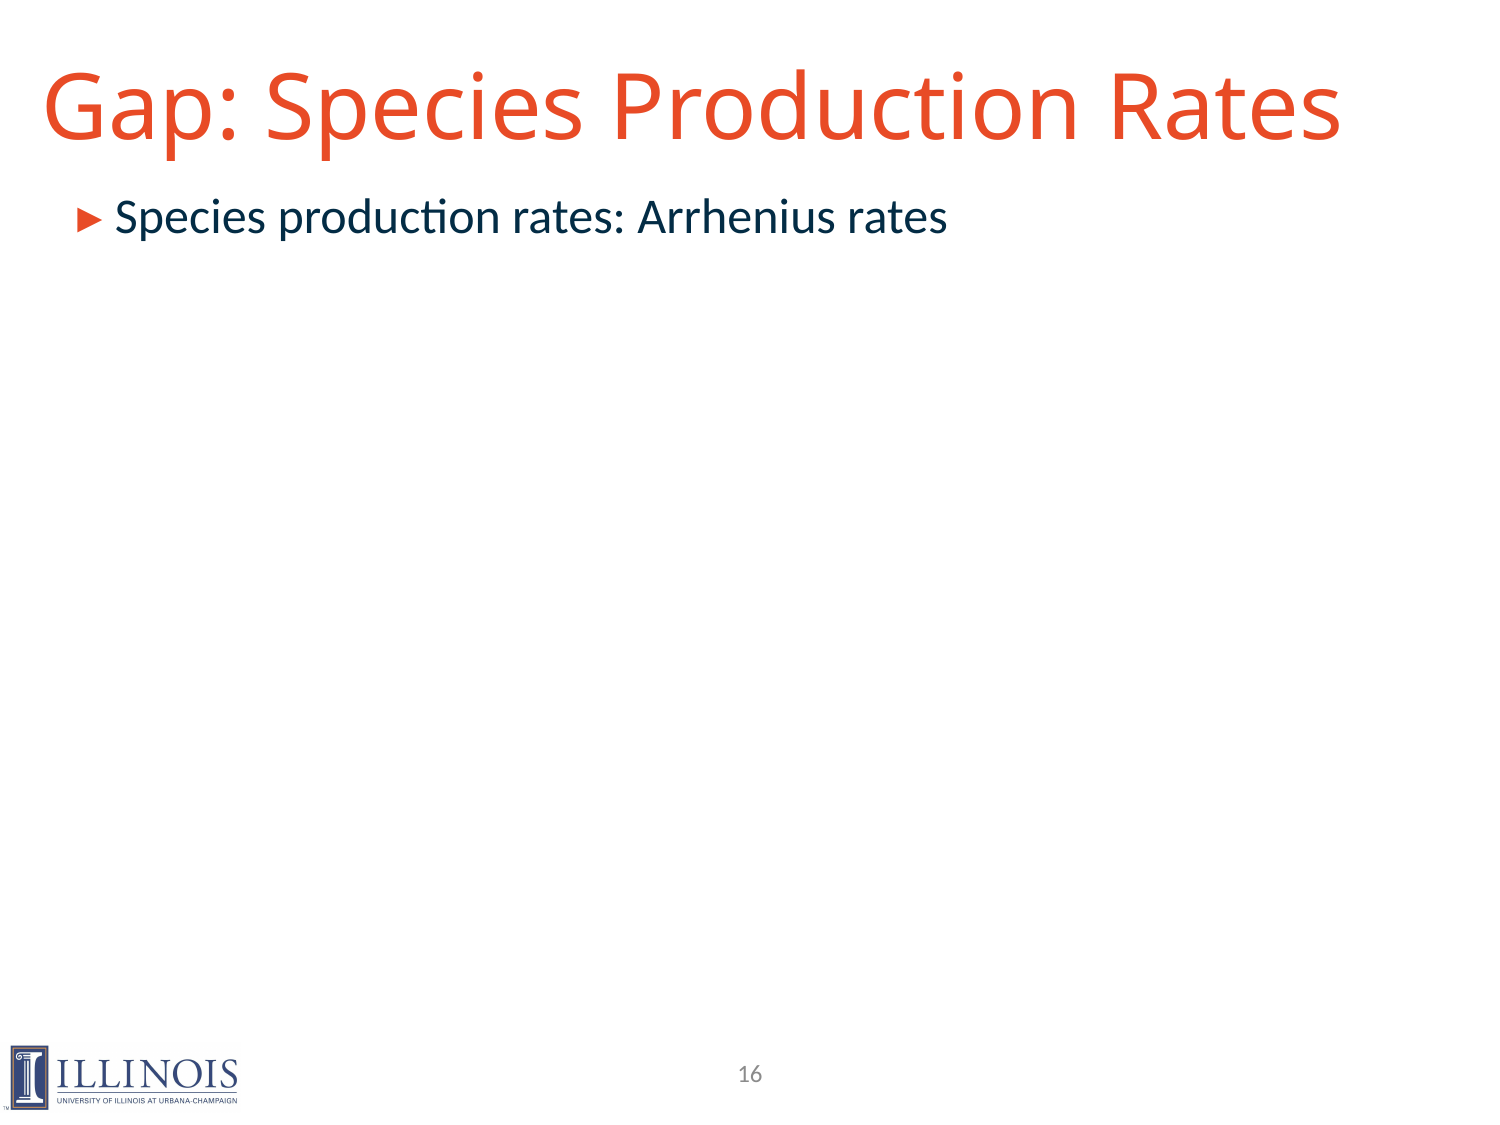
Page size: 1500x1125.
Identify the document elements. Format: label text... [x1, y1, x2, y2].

title Gap: Species Production Rates [26, 36, 1438, 183]
slide_number 16 [718, 1042, 782, 1103]
picture [0, 1042, 241, 1113]
text_box Species production rates: Arrhenius rates [62, 182, 1407, 1016]
